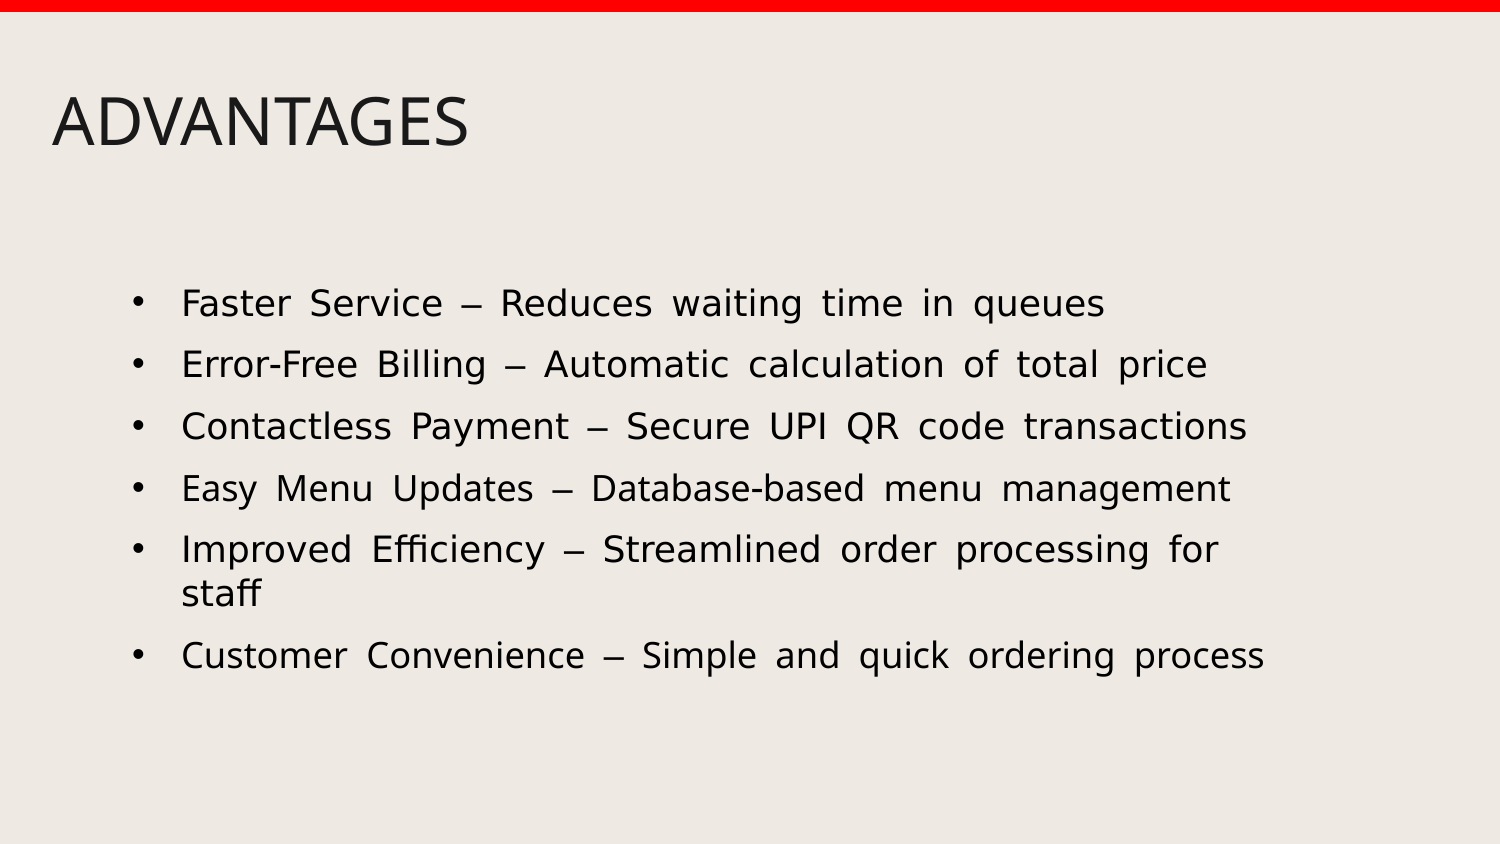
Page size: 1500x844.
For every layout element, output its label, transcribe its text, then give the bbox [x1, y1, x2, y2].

subtitle Faster Service – Reduces waiting time in queues Error-Free Billing – Automatic calculation of total price Contactless Payment – Secure UPI QR code transactions Easy Menu Updates – Database-based menu management Improved Efficiency – Streamlined order processing for staff Customer Convenience – Simple and quick ordering process [117, 264, 1287, 699]
title ADVANTAGES [37, 64, 605, 510]
